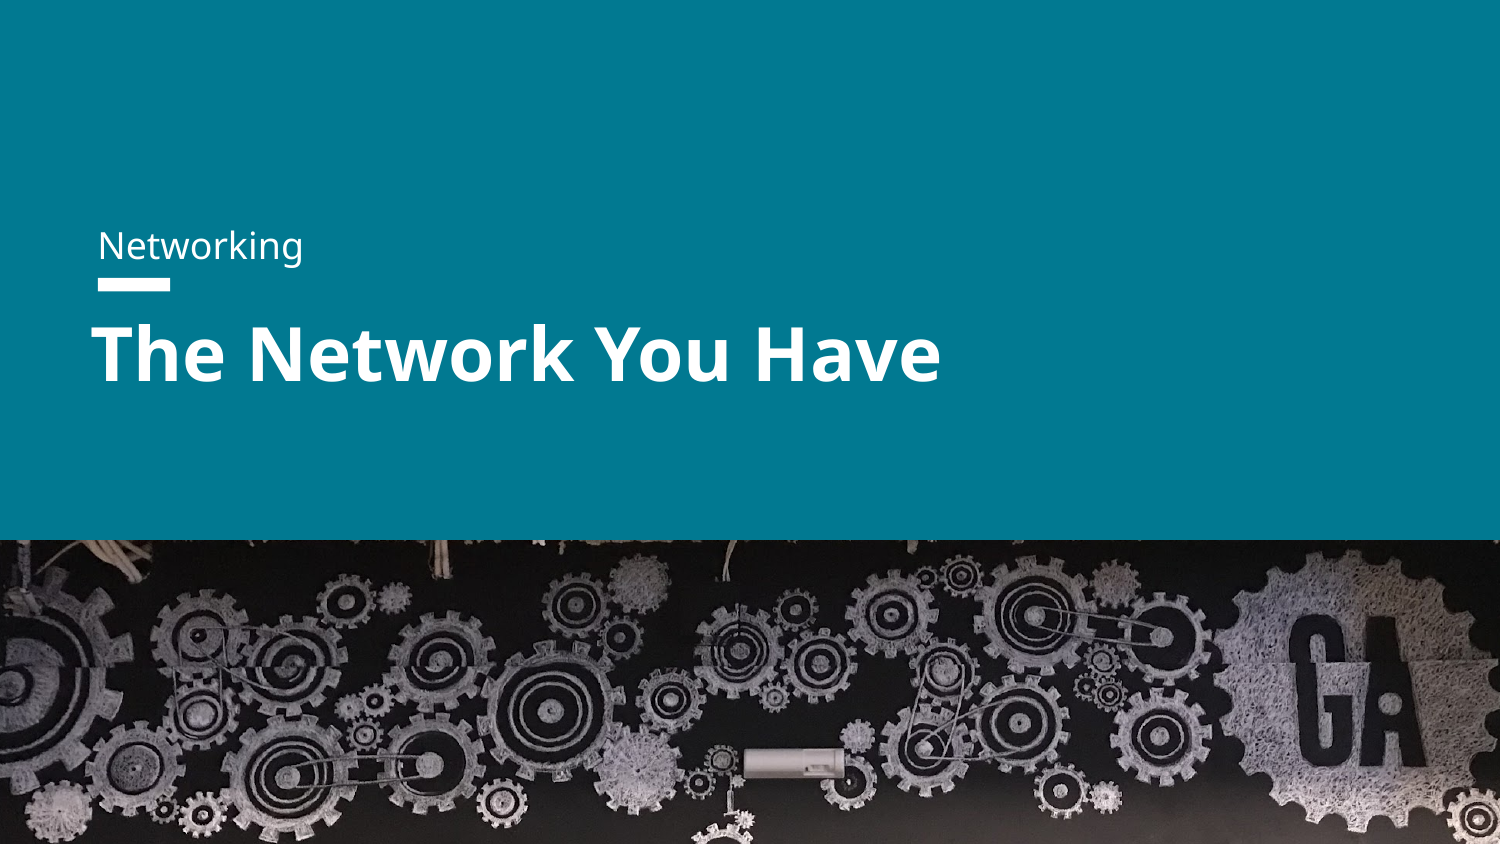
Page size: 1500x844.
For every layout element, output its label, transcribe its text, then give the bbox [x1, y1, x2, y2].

title The Network You Have [75, 291, 1314, 538]
subtitle Networking [82, 200, 1306, 268]
picture [0, 540, 1500, 844]
